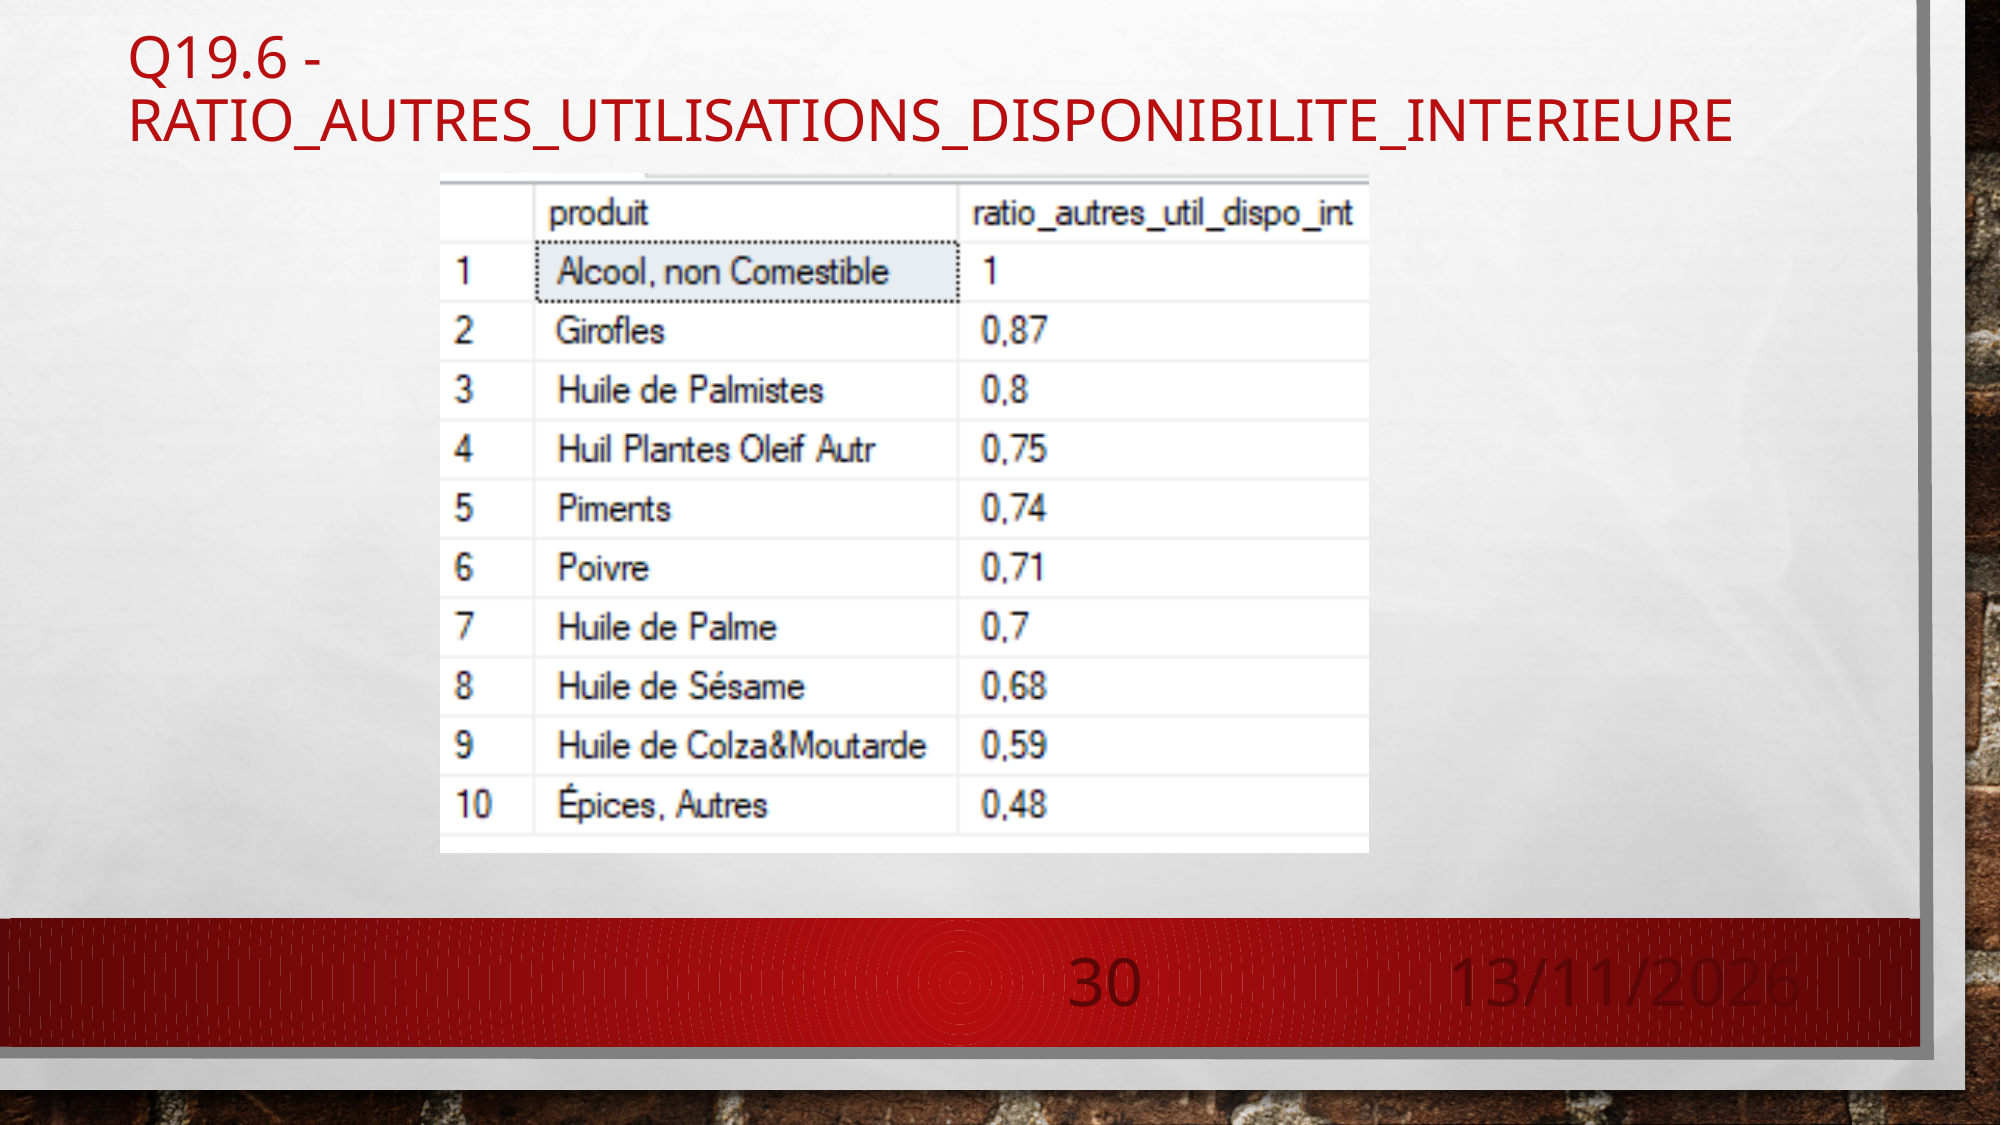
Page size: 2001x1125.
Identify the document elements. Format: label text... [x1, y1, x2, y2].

title Q19.6 - Ratio_autres_utilisations_disponibilite_interieure [112, 45, 1818, 137]
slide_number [1197, 944, 1818, 1027]
slide_number 30 [1031, 944, 1181, 1027]
picture [0, 0, 2000, 1125]
picture [440, 173, 1369, 853]
